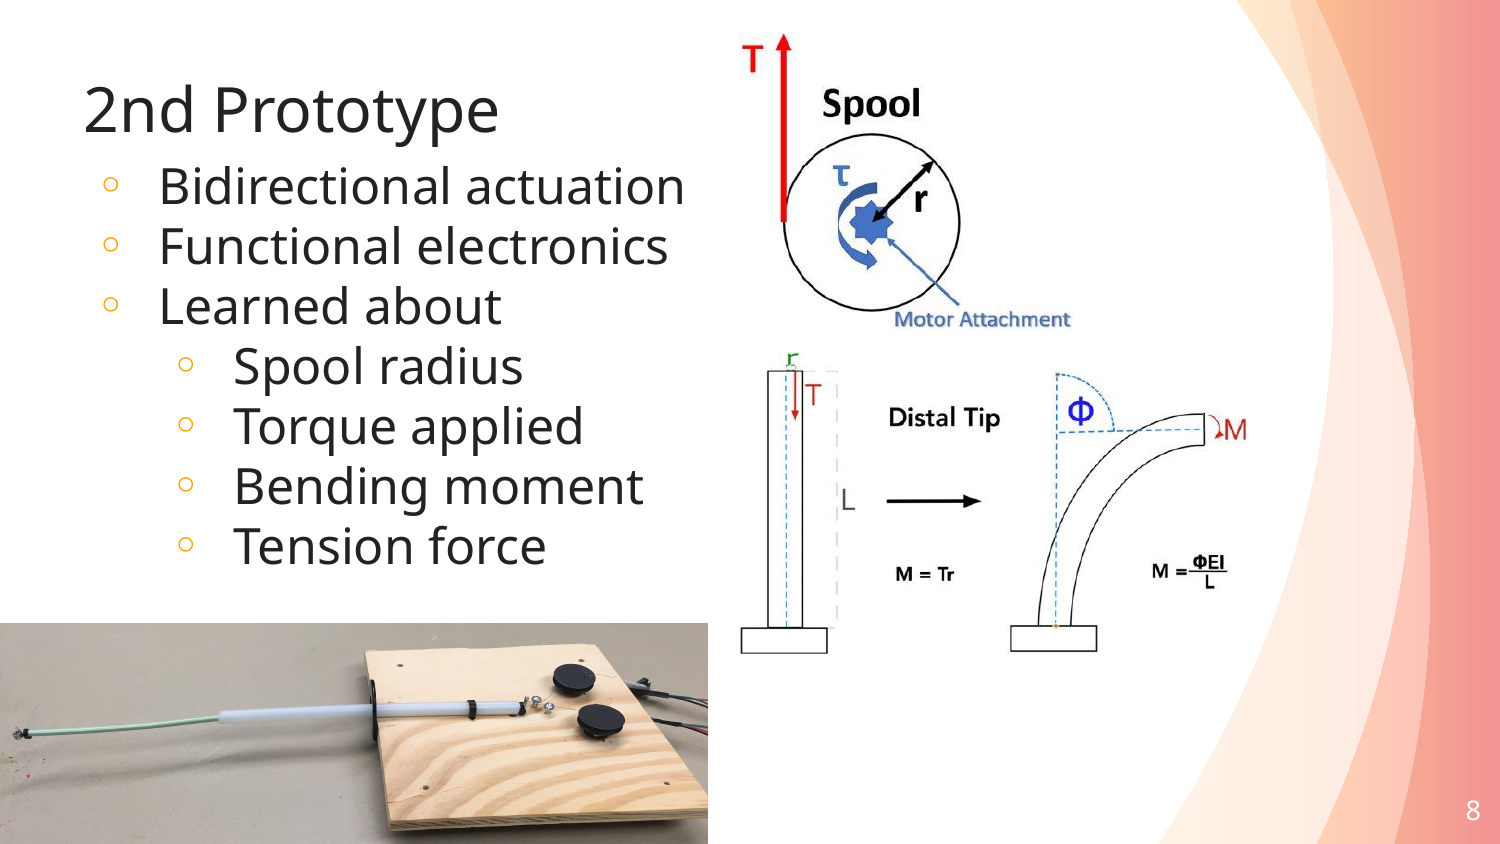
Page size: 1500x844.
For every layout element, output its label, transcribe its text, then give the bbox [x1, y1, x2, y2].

list Bidirectional actuation Functional electronics Learned about Spool radius Torque applied Bending moment Tension force [83, 154, 851, 654]
picture [738, 351, 1251, 654]
picture [738, 32, 1074, 332]
picture [0, 623, 708, 844]
slide_number ‹#› [1391, 779, 1482, 844]
title 2nd Prototype [83, 22, 1074, 145]
